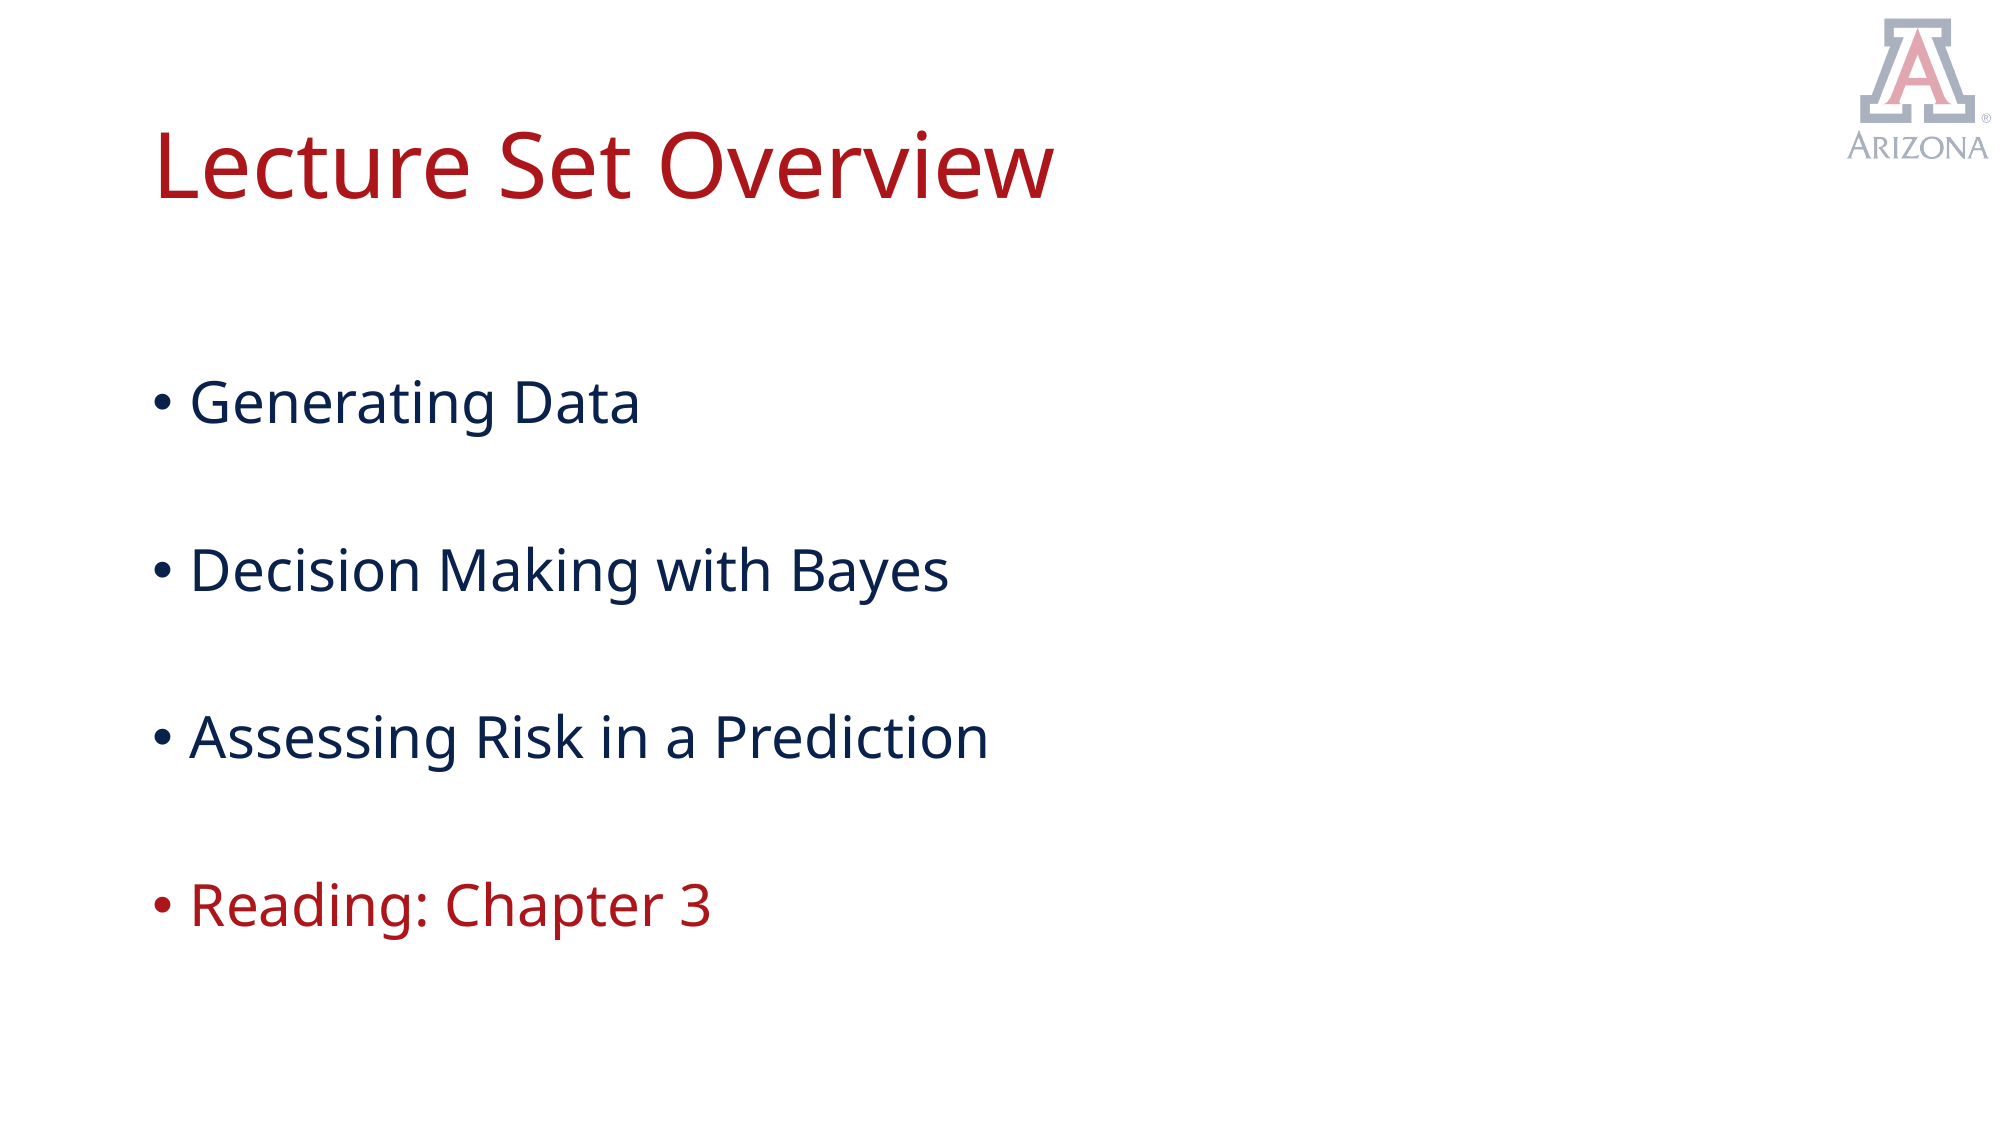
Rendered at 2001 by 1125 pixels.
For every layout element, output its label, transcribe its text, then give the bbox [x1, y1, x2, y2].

list Generating Data Decision Making with Bayes Assessing Risk in a Prediction Reading: Chapter 3 [137, 299, 1863, 1014]
title Lecture Set Overview [137, 59, 1863, 278]
